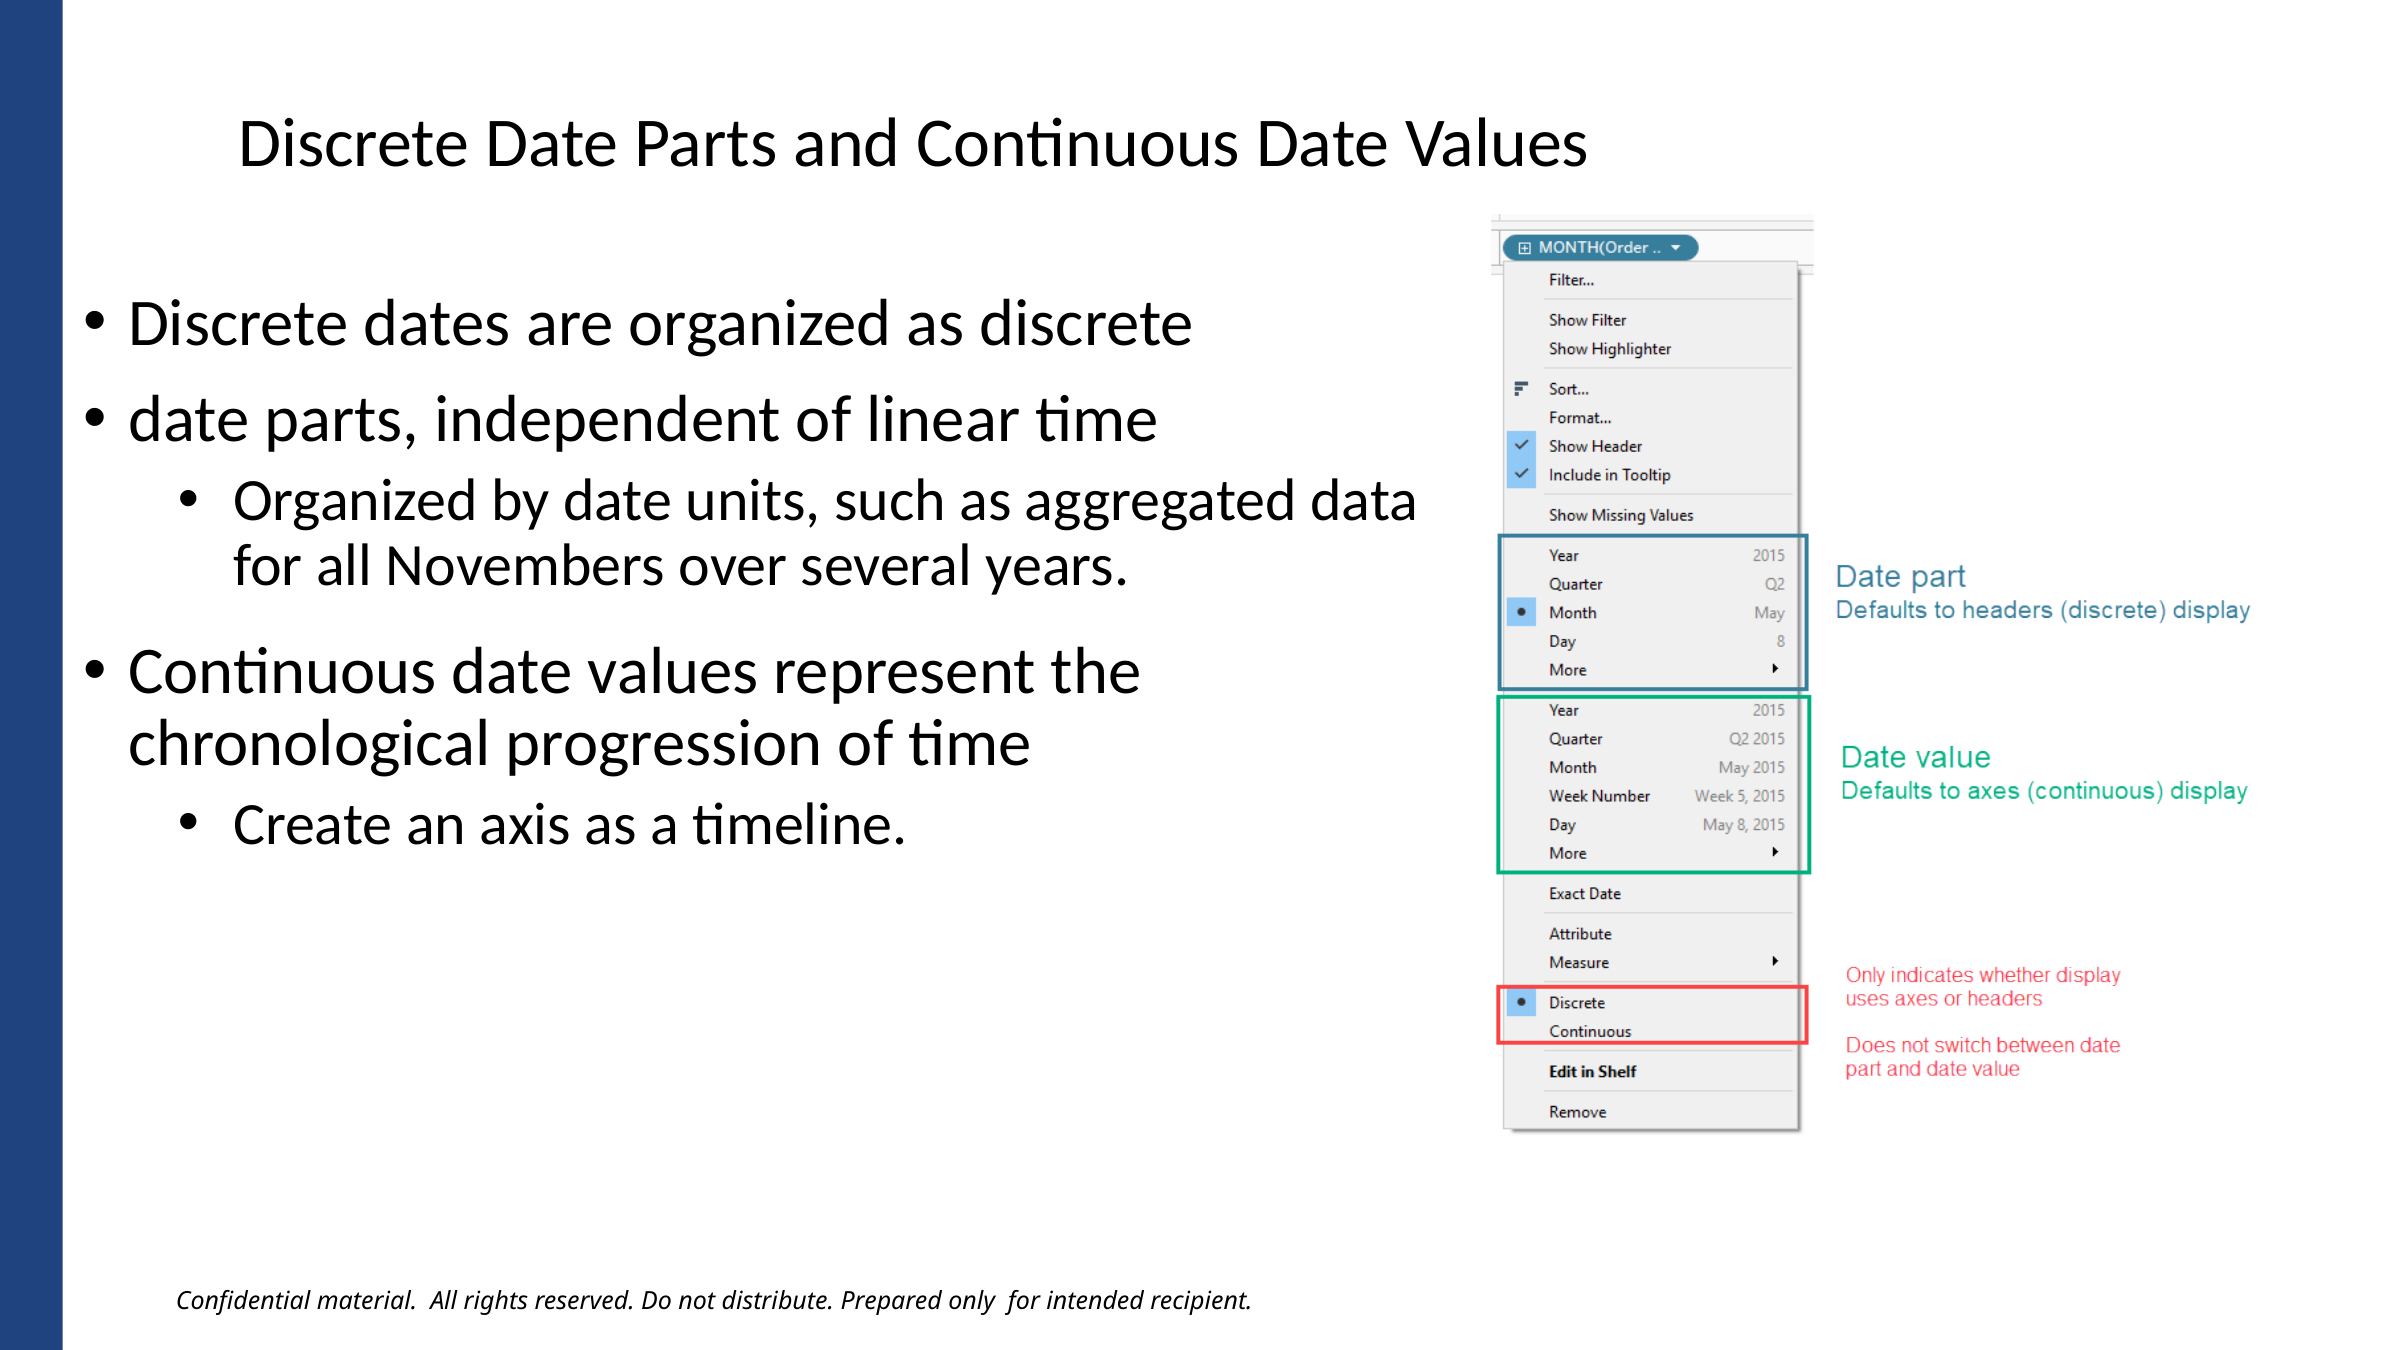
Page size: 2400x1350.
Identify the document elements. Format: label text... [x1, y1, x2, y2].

list Discrete Date Parts and Continuous Date Values [223, 98, 2400, 191]
picture [1470, 214, 2260, 1158]
list Discrete dates are organized as discrete date parts, independent of linear time Organized by date units, such as aggregated data for all Novembers over several years. Continuous date values represent the chronological progression of time Create an axis as a timeline. [68, 279, 1470, 886]
